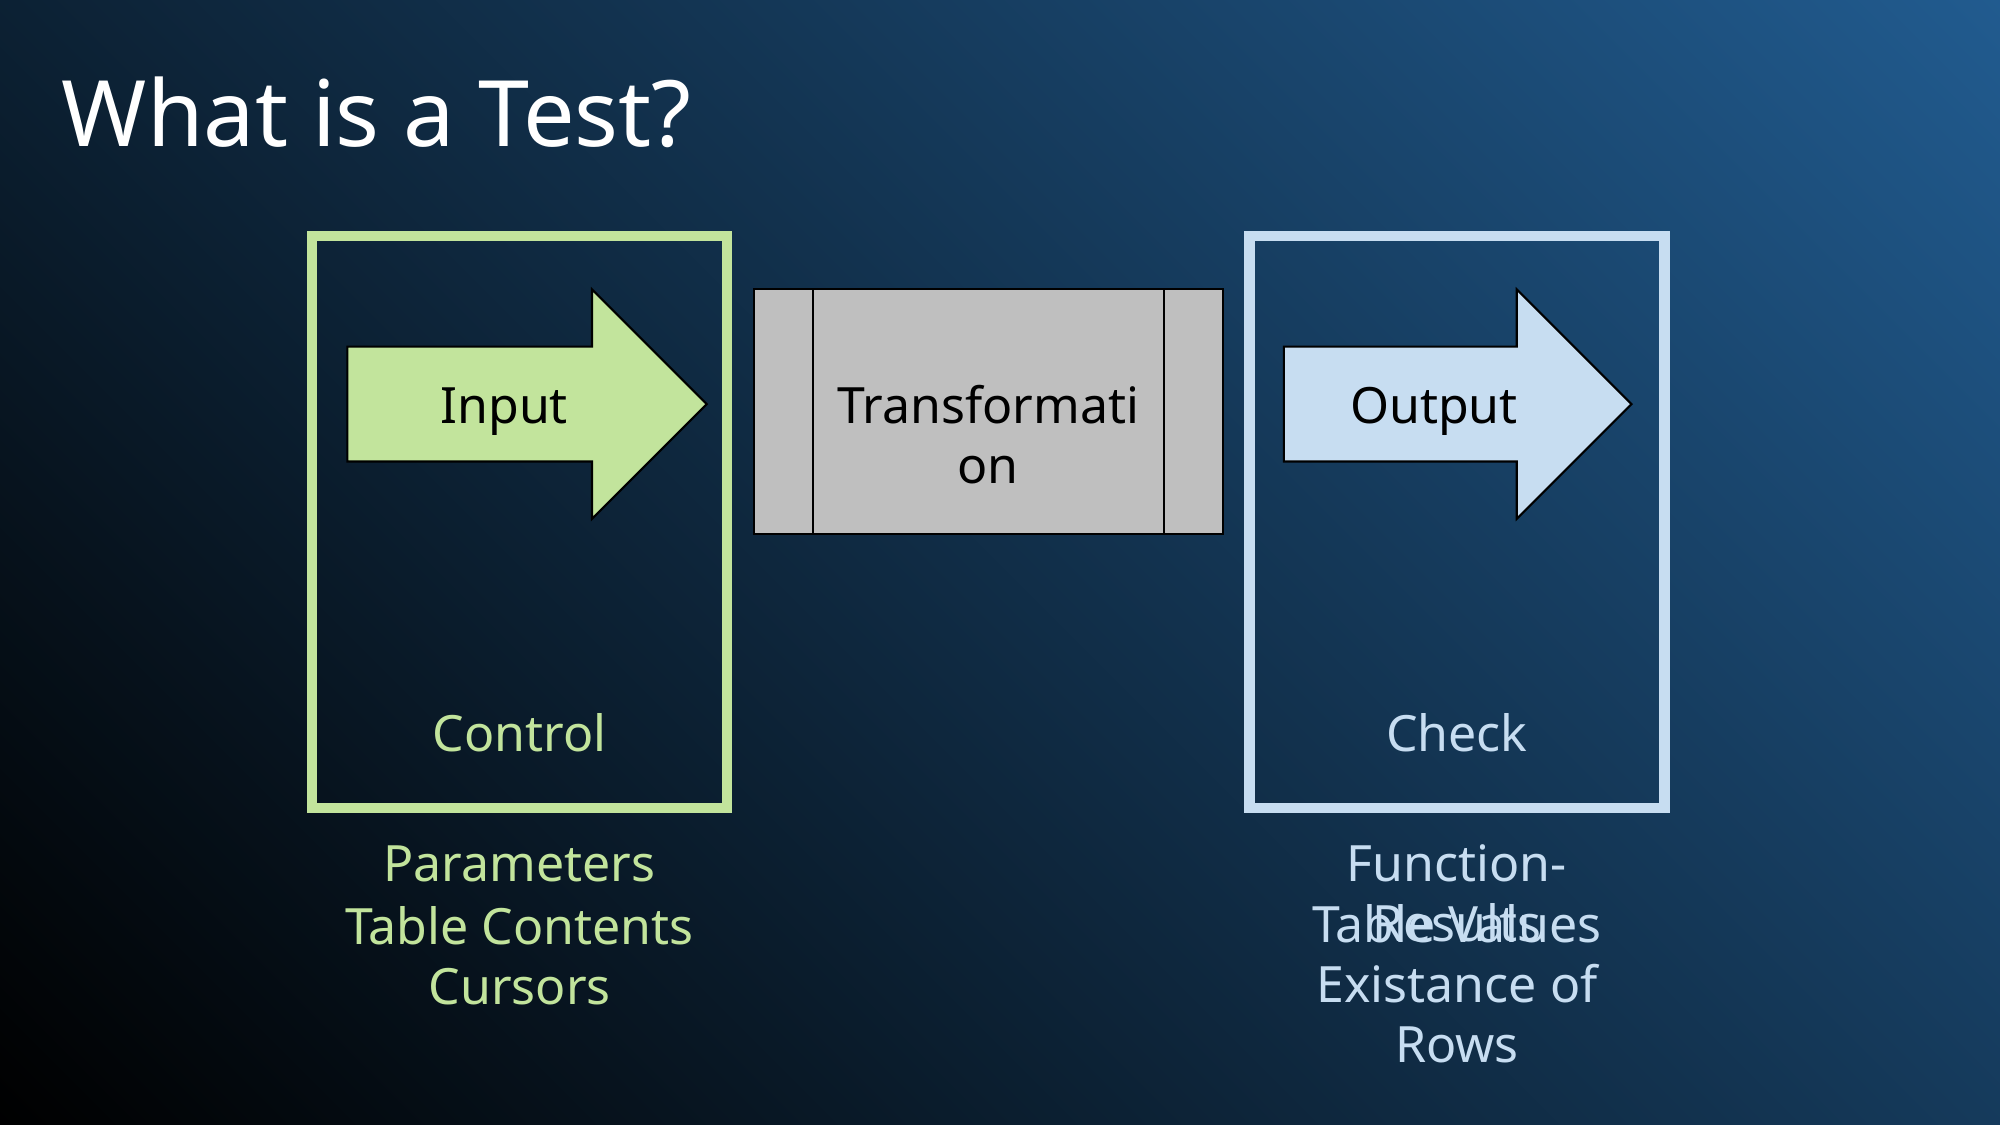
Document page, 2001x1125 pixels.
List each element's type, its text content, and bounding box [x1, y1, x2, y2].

text_box [311, 235, 728, 809]
text_box Function-Results [1249, 824, 1665, 885]
text_box Control [312, 693, 727, 769]
text_box Parameters [312, 824, 727, 886]
text_box What is a Test? [47, 47, 1618, 173]
text_box [1249, 769, 1665, 809]
text_box [1249, 235, 1665, 693]
text_box [753, 288, 1224, 535]
text_box Transformation [816, 366, 1161, 501]
text_box Check [1249, 693, 1665, 769]
text_box Table Values Existance of Rows [1249, 885, 1665, 1080]
text_box Table Contents Cursors [312, 886, 727, 1022]
